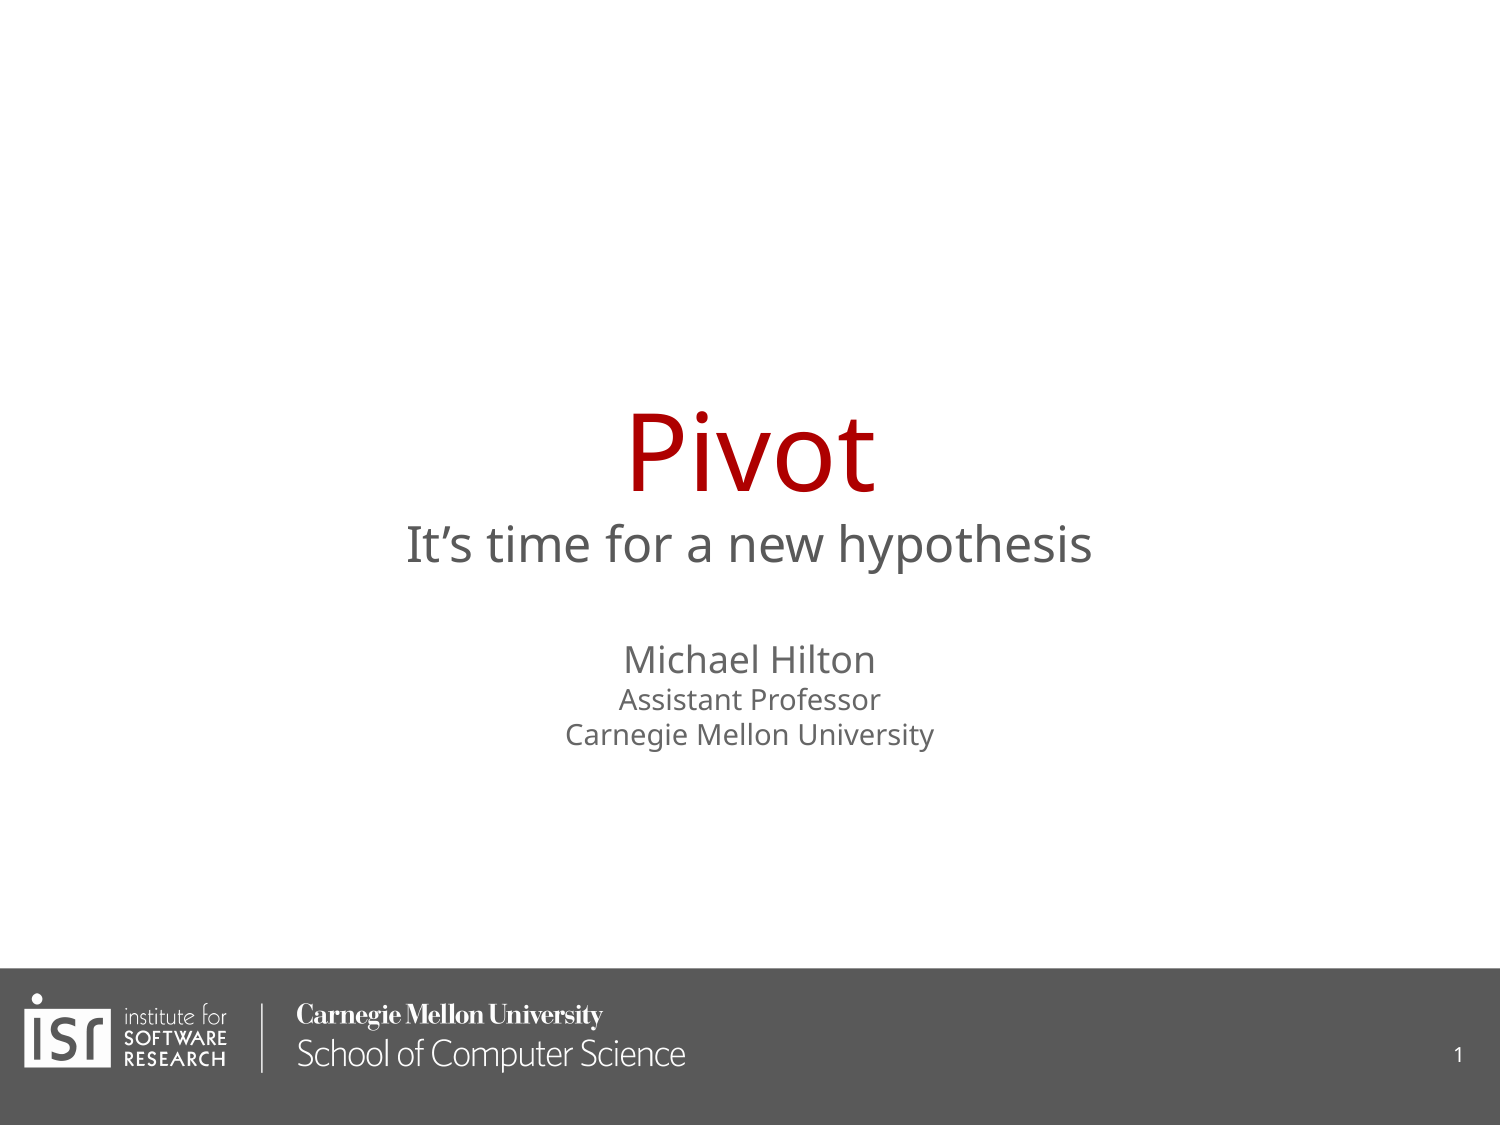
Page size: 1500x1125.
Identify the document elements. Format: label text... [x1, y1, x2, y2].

picture [24, 993, 685, 1073]
slide_number ‹#› [1416, 1008, 1480, 1085]
subtitle Michael Hilton Assistant Professor Carnegie Mellon University [51, 621, 1449, 795]
title Pivot It’s time for a new hypothesis [51, 236, 1449, 588]
